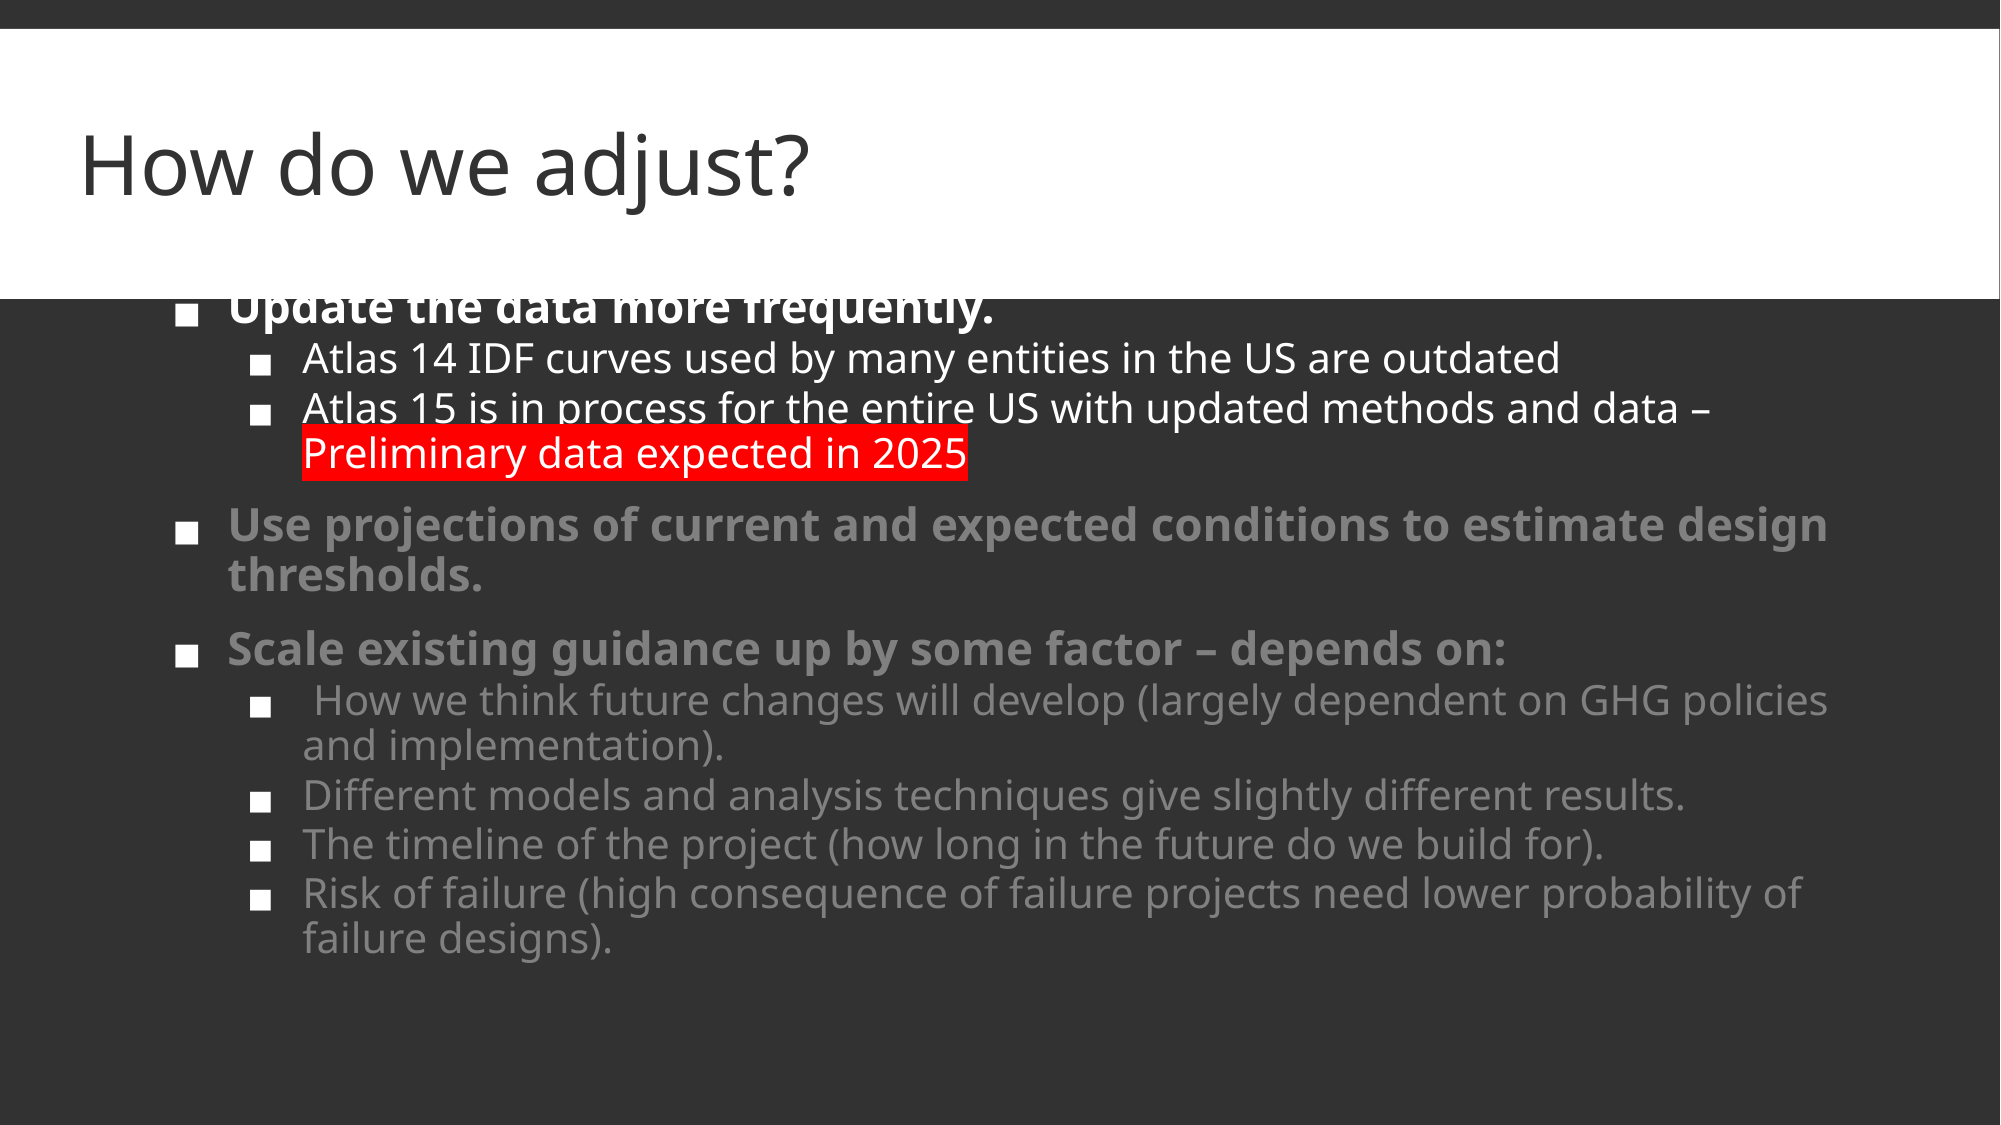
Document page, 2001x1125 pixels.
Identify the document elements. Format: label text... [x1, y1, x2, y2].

list Update the data more frequently. Atlas 14 IDF curves used by many entities in the US are outdated Atlas 15 is in process for the entire US with updated methods and data – Preliminary data expected in 2025 Use projections of current and expected conditions to estimate design thresholds. Scale existing guidance up by some factor – depends on: How we think future changes will develop (largely dependent on GHG policies and implementation). Different models and analysis techniques give slightly different results. The timeline of the project (how long in the future do we build for). Risk of failure (high consequence of failure projects need lower probability of failure designs). [137, 276, 1900, 1082]
title How do we adjust? [63, 46, 1937, 295]
